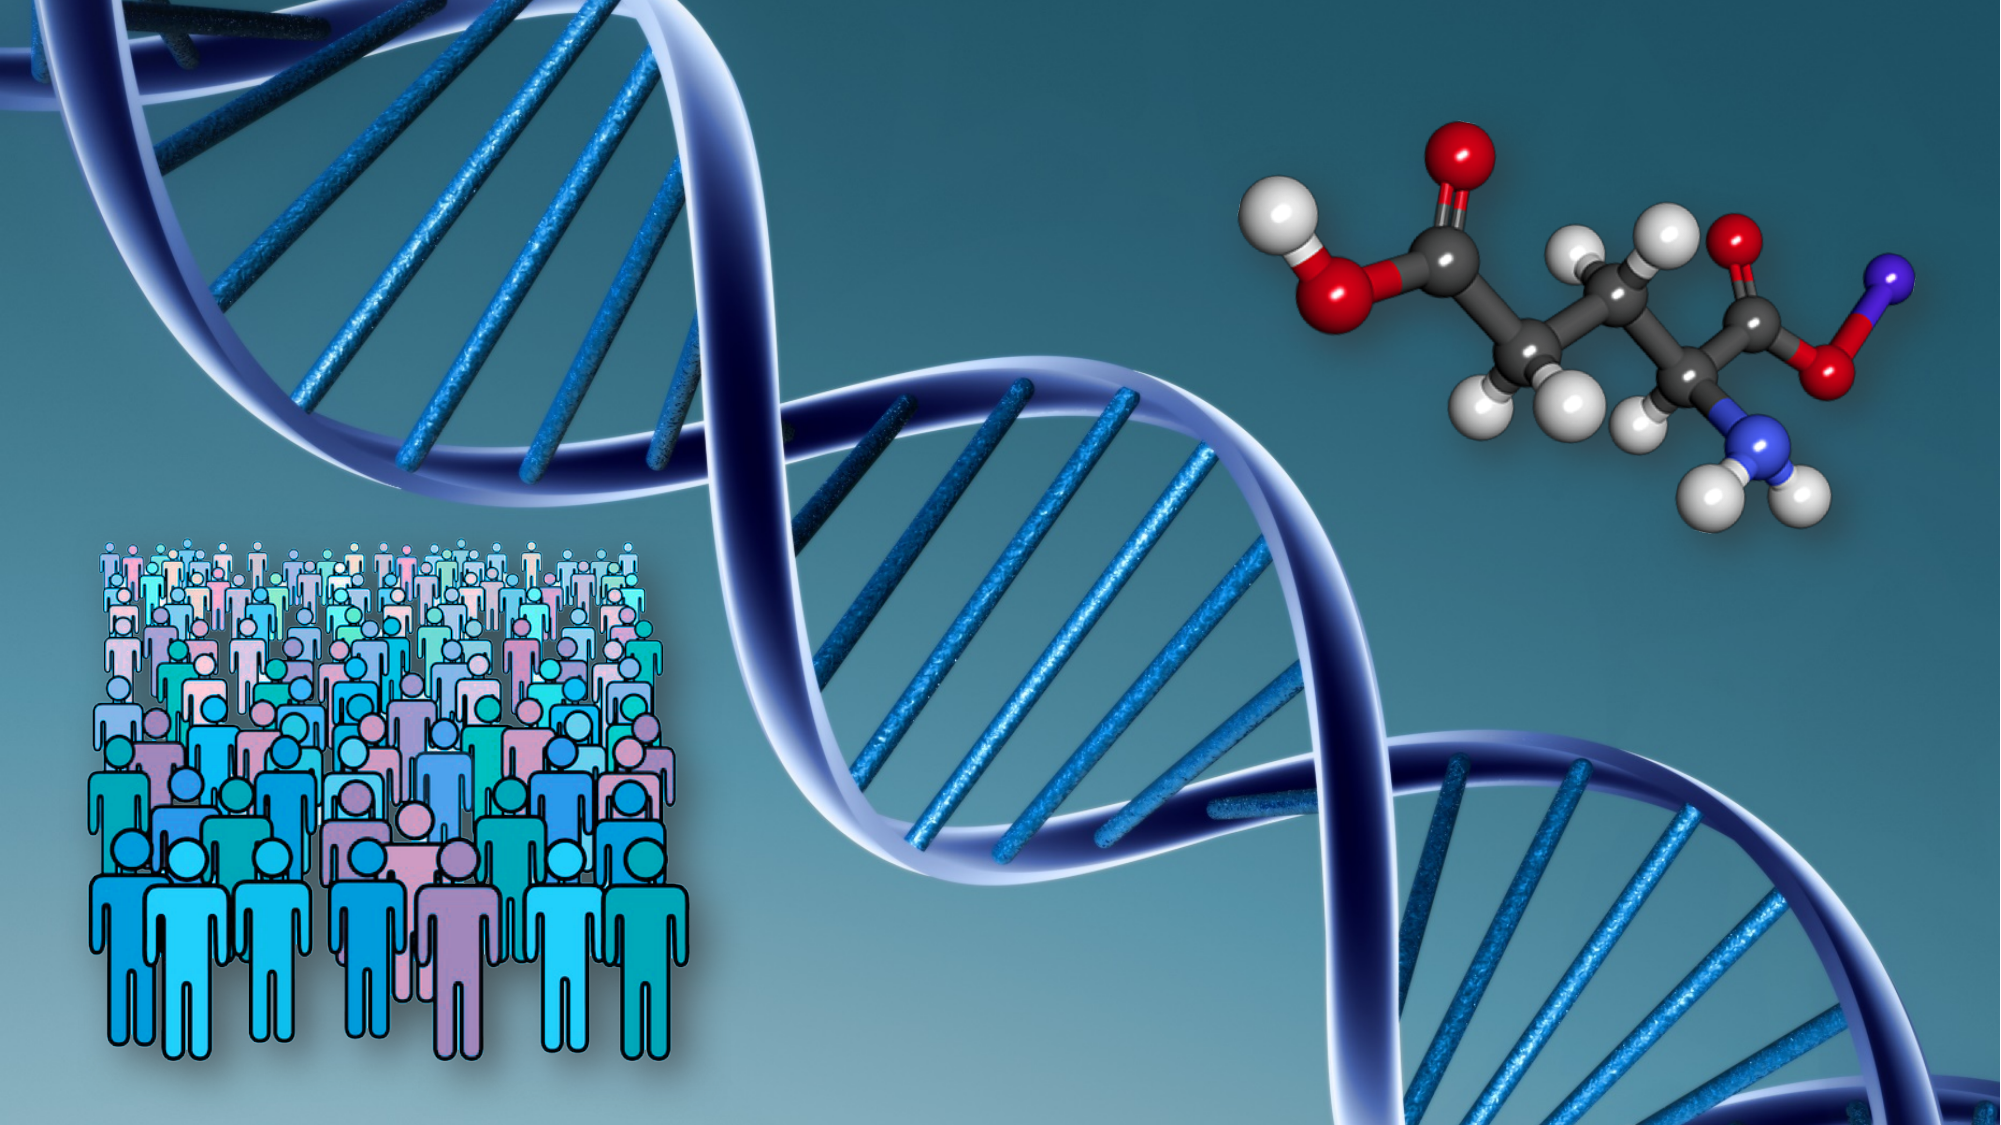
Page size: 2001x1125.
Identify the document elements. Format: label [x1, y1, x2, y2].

list [85, 501, 695, 1111]
picture [0, 0, 2000, 1125]
